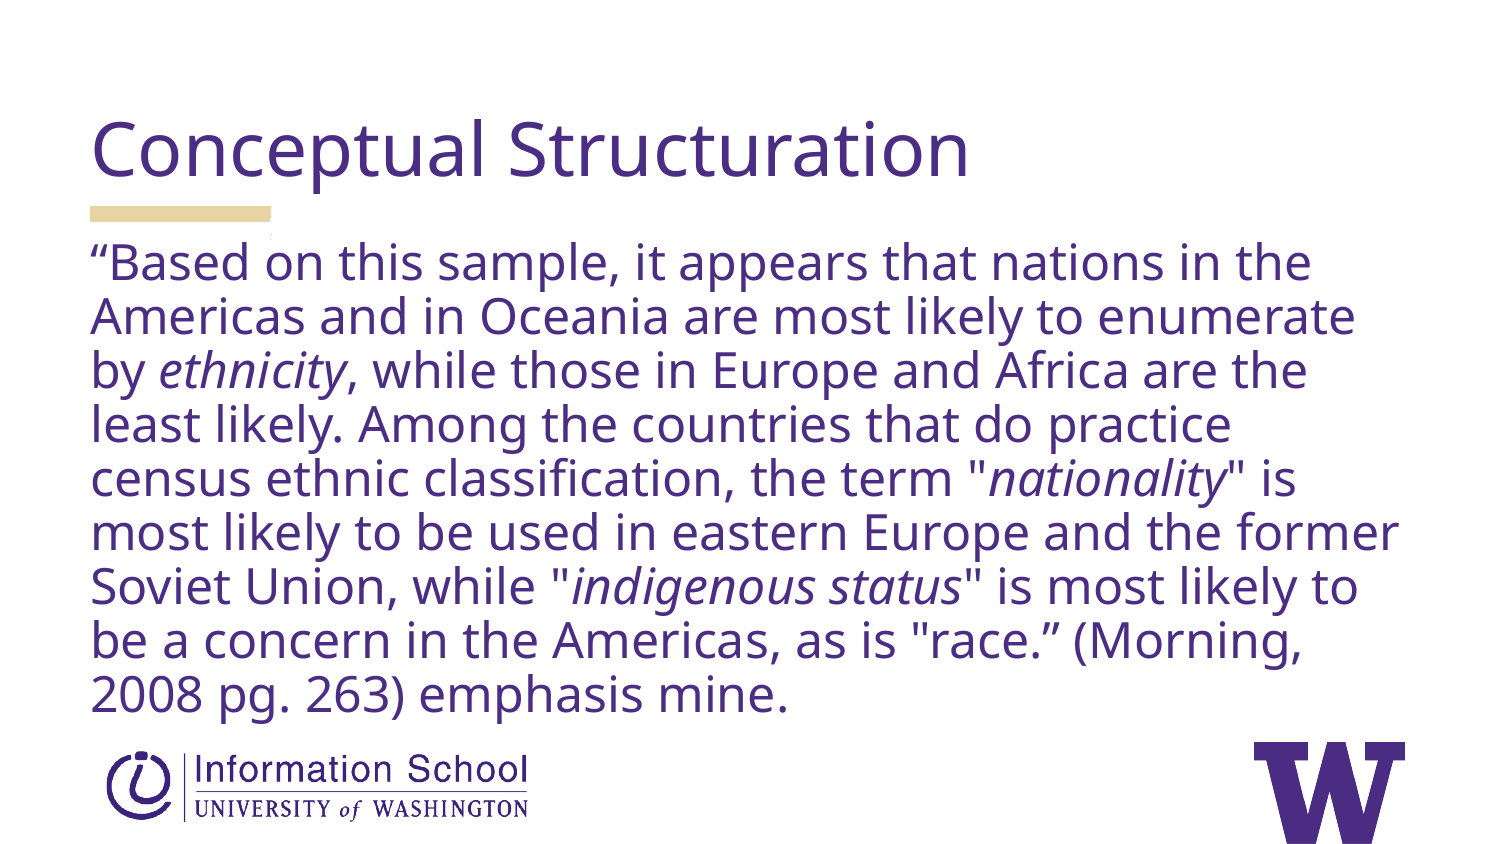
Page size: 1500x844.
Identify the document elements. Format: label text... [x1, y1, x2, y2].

picture [1254, 742, 1405, 844]
picture [96, 740, 552, 832]
list Conceptual Structuration [75, 37, 1419, 201]
list “Based on this sample, it appears that nations in the Americas and in Oceania are most likely to enumerate by ethnicity, while those in Europe and Africa are the least likely. Among the countries that do practice census ethnic classification, the term "nationality" is most likely to be used in eastern Europe and the former Soviet Union, while "indigenous status" is most likely to be a concern in the Americas, as is "race.” (Morning, 2008 pg. 263) emphasis mine. [75, 229, 1419, 717]
